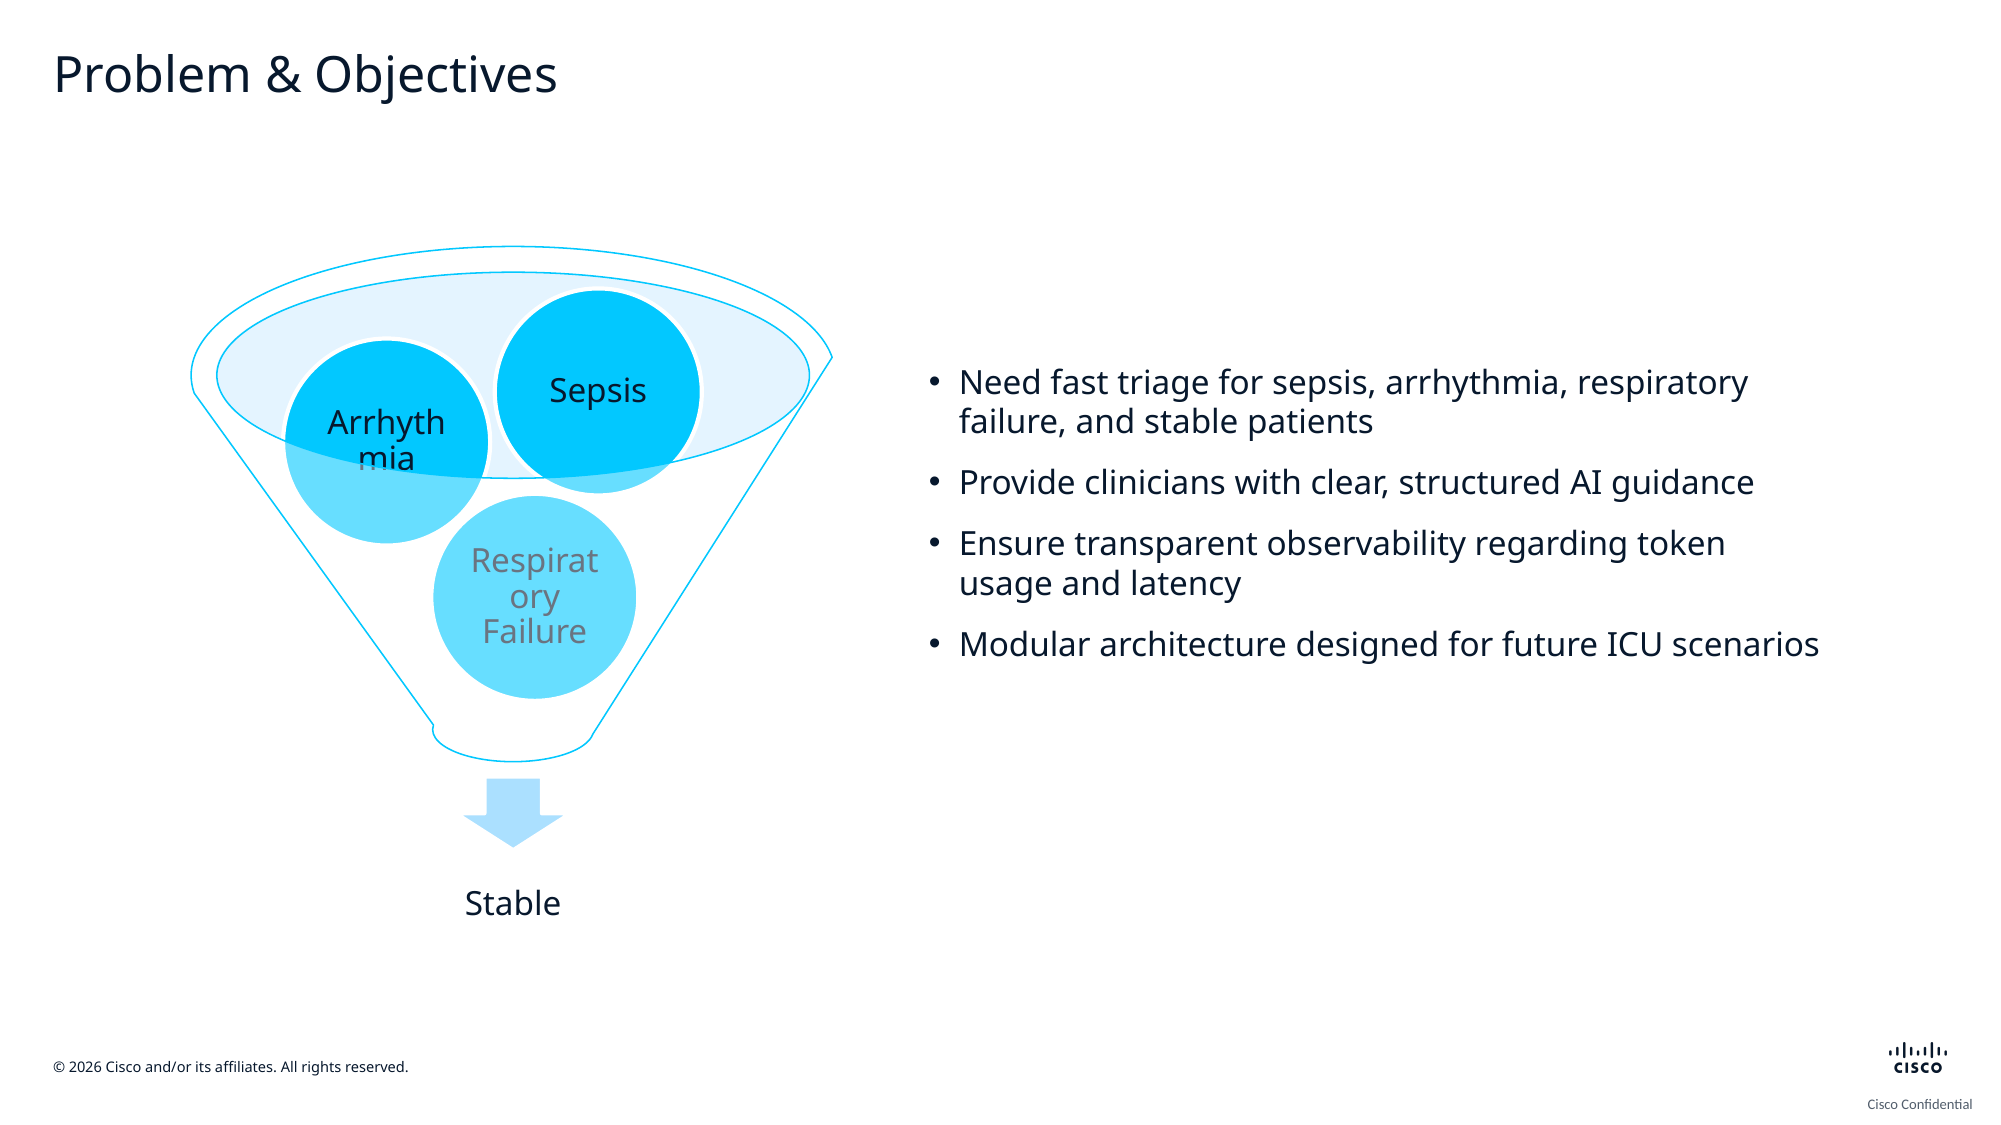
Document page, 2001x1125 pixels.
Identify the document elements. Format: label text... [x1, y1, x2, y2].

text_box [52, 179, 974, 1041]
list Need fast triage for sepsis, arrhythmia, respiratory failure, and stable patients Provide clinicians with clear, structured AI guidance Ensure transparent observability regarding token usage and latency Modular architecture designed for future ICU scenarios [977, 360, 1829, 721]
picture [1889, 1042, 1947, 1073]
title Problem & Objectives [53, 48, 1947, 130]
